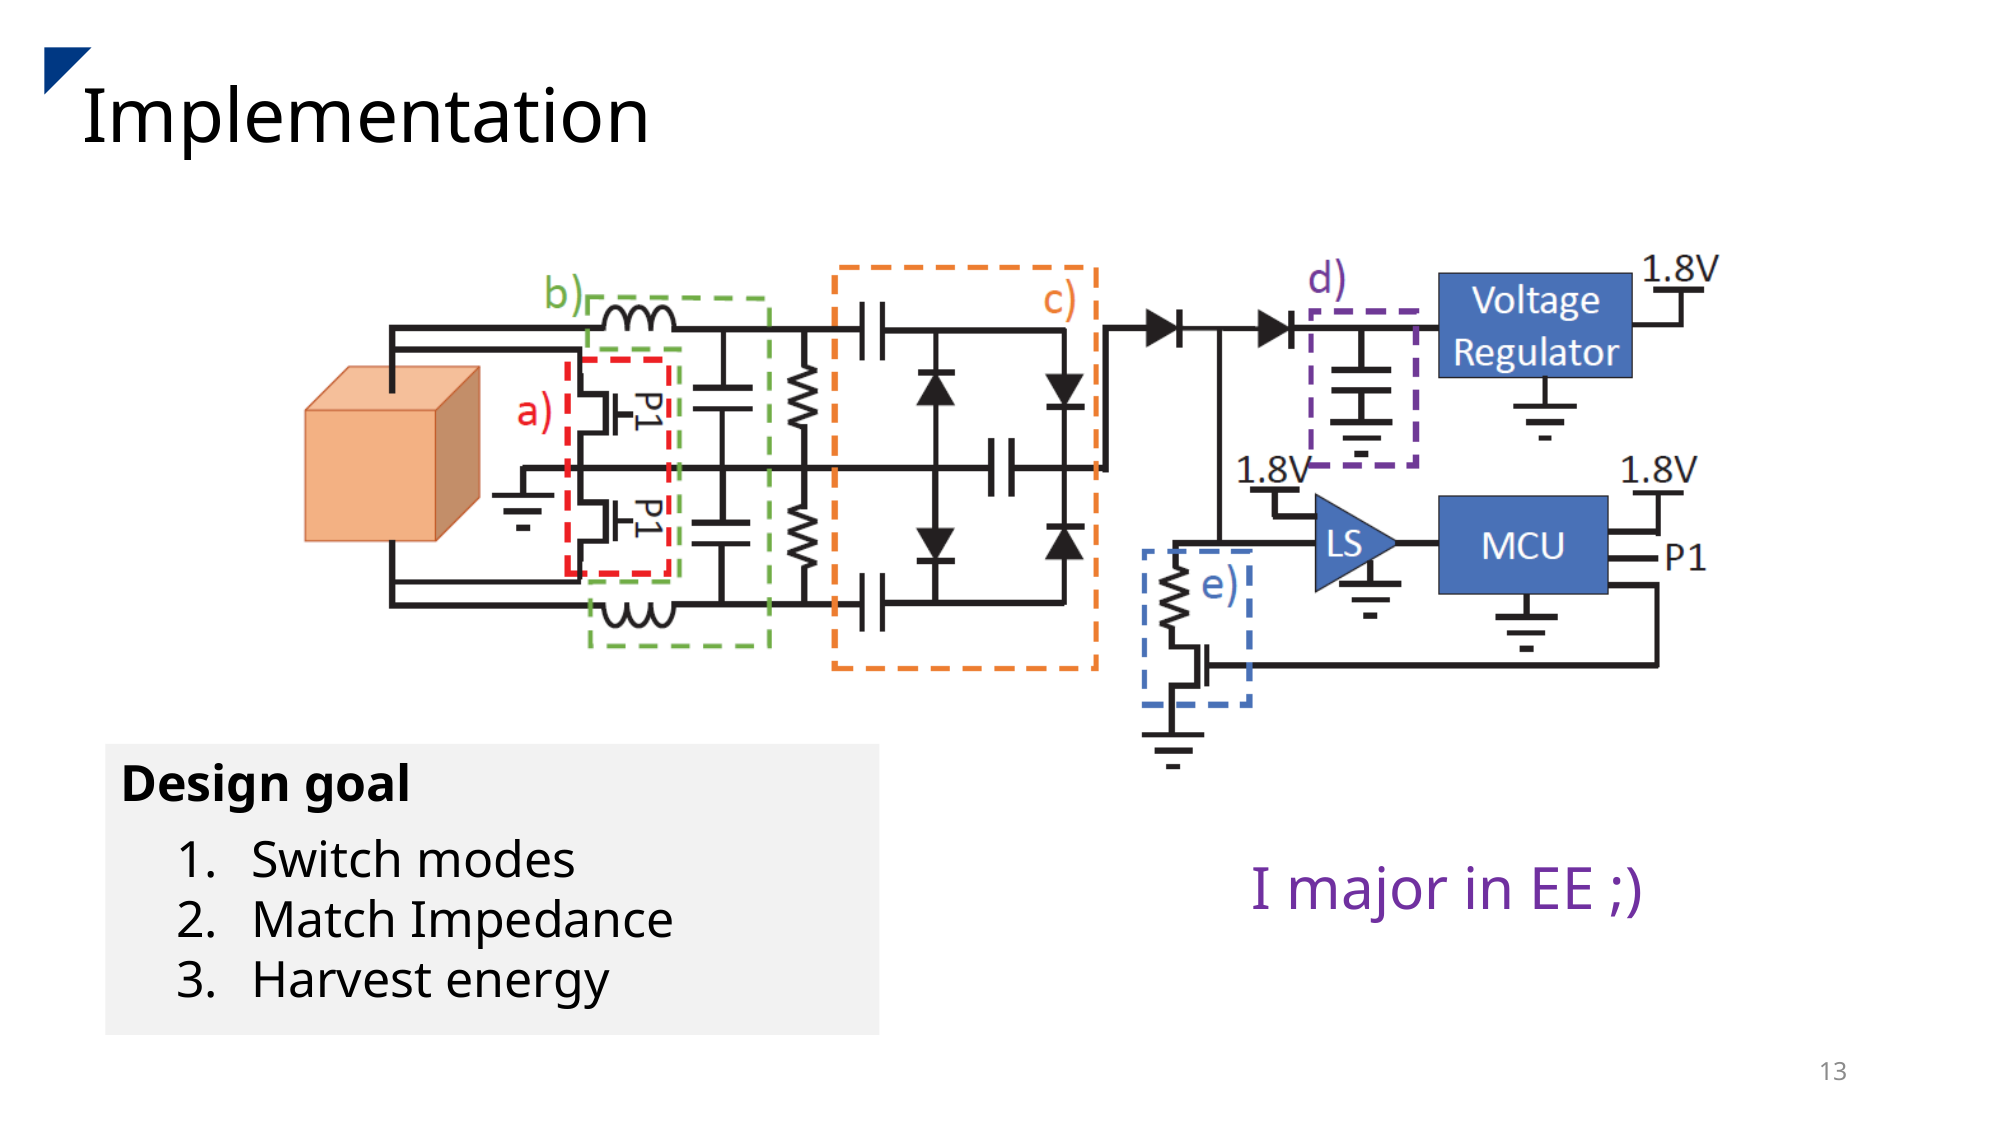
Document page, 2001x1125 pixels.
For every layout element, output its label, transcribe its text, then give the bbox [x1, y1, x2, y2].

text_box [43, 46, 94, 97]
text_box Implementation [67, 60, 917, 165]
slide_number 13 [1412, 1042, 1863, 1103]
picture [295, 223, 1736, 782]
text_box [105, 743, 880, 1035]
text_box I major in EE ;) [1056, 809, 1839, 930]
